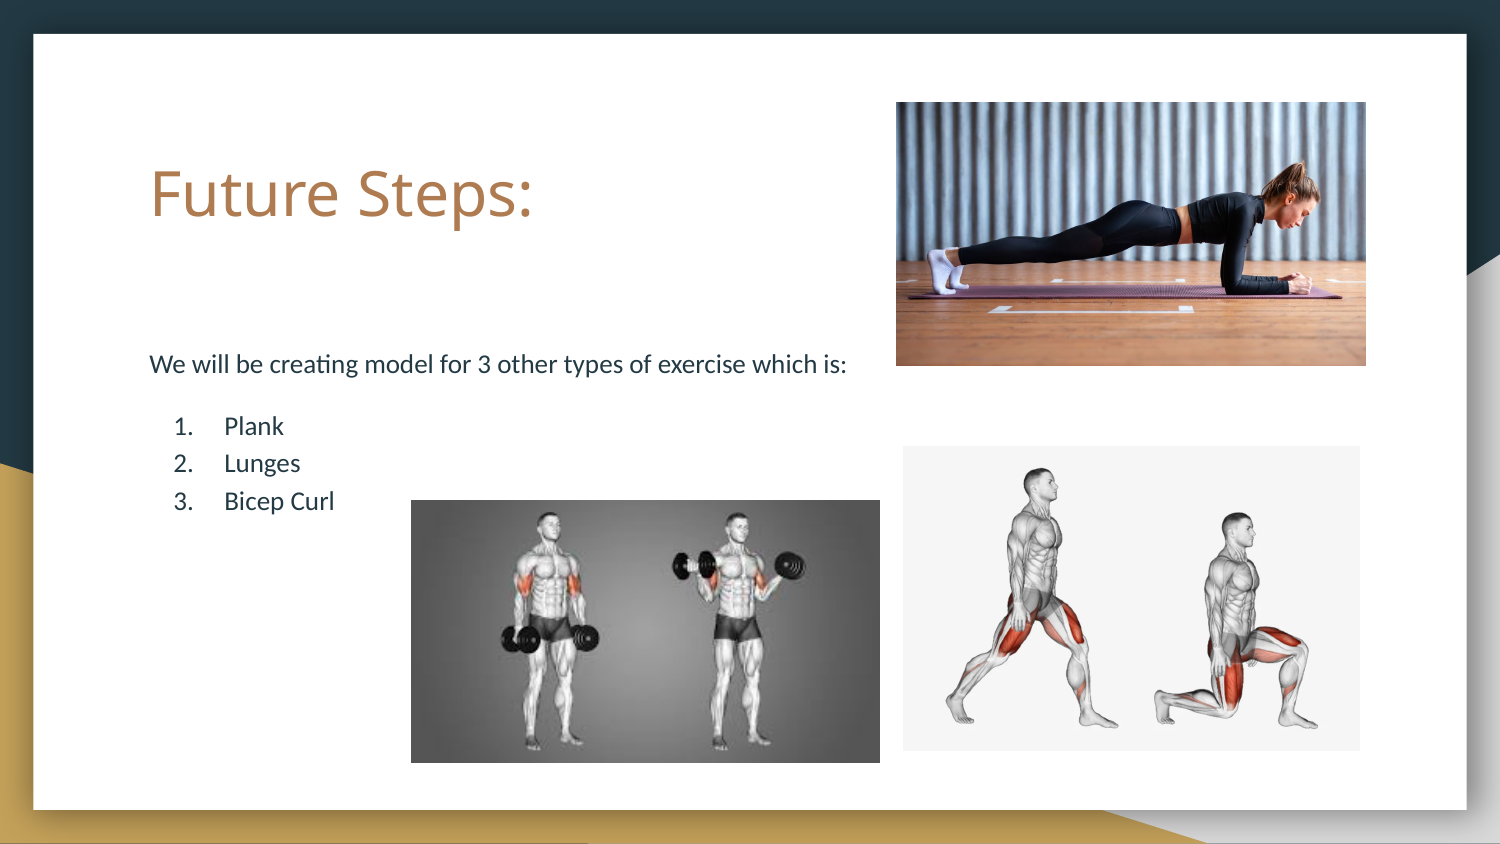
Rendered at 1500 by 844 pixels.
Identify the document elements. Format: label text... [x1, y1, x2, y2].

picture [903, 446, 1360, 751]
list We will be creating model for 3 other types of exercise which is: Plank Lunges Bicep Curl [134, 326, 866, 601]
title Future Steps: [134, 138, 730, 296]
picture [896, 101, 1366, 367]
picture [410, 499, 881, 763]
